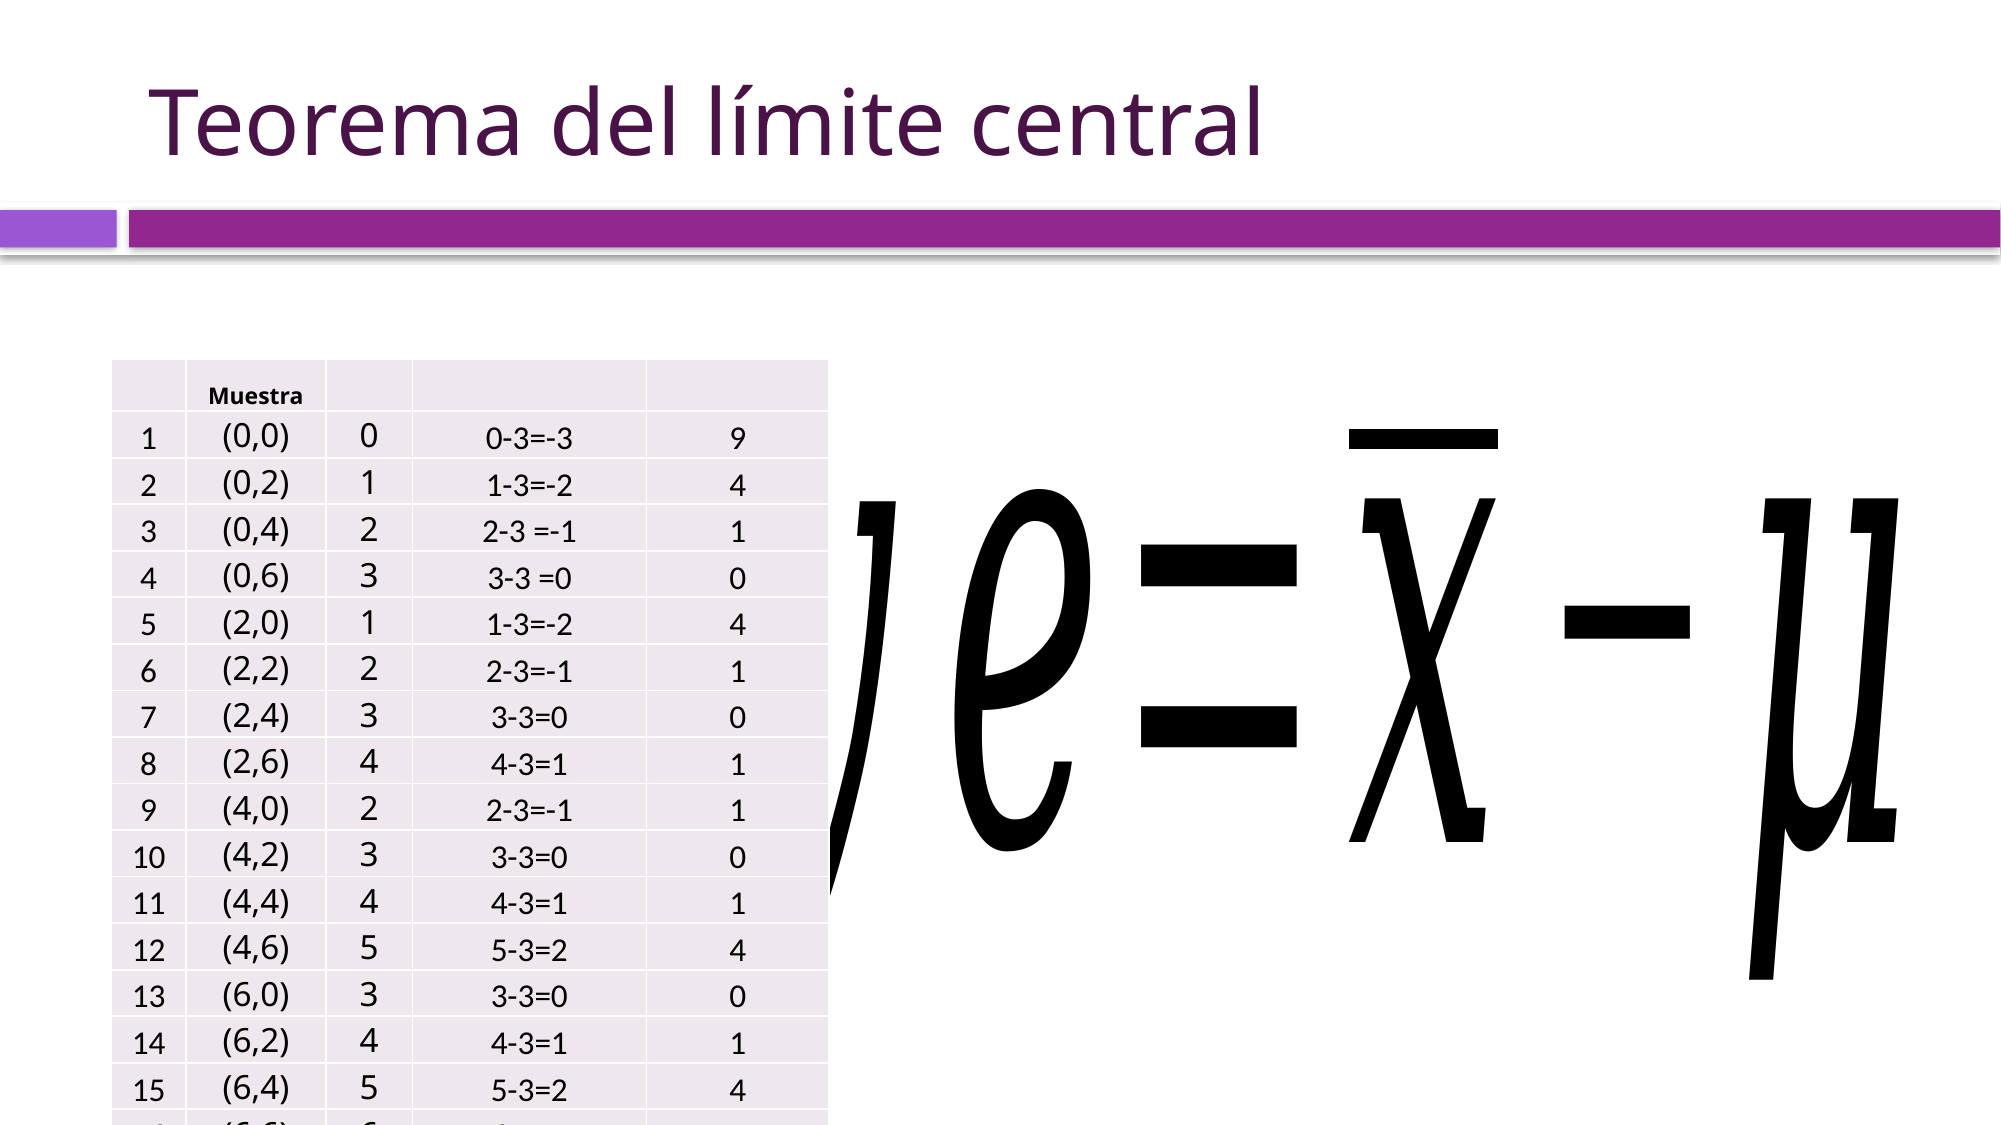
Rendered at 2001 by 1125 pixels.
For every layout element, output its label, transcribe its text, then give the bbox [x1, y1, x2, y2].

title Teorema del límite central [133, 37, 1918, 200]
